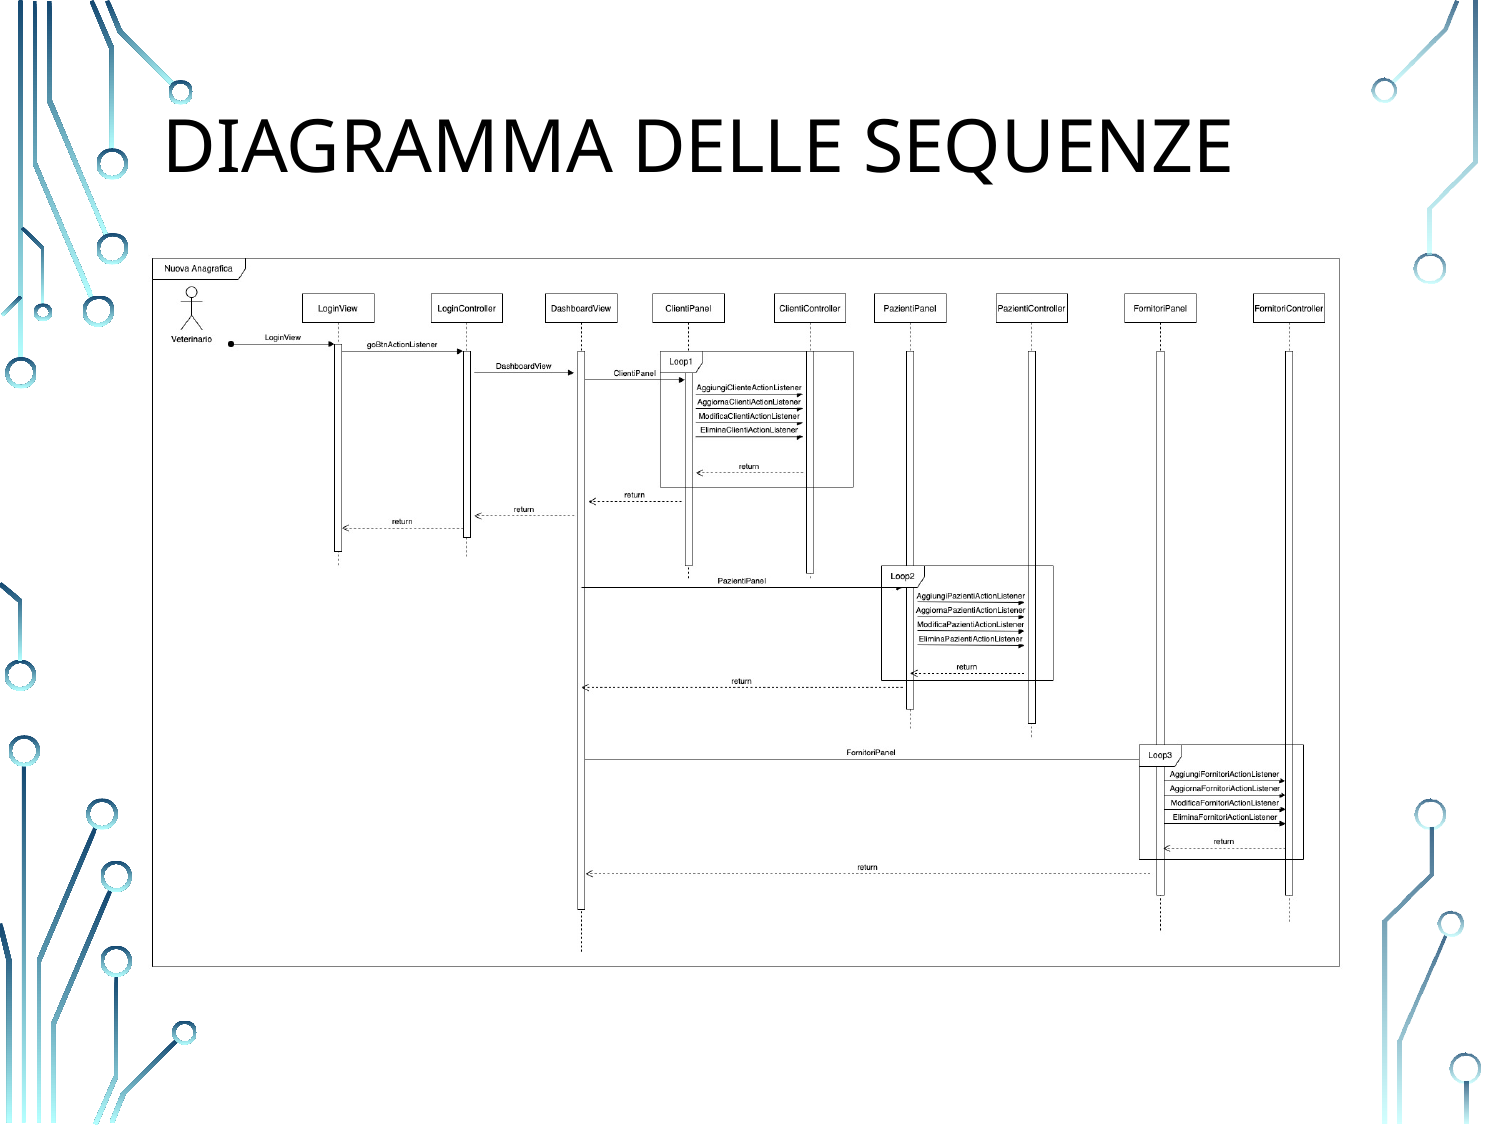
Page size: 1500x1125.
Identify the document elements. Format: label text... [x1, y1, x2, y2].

title Diagramma delle Sequenze [147, 101, 1360, 197]
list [139, 243, 1361, 977]
